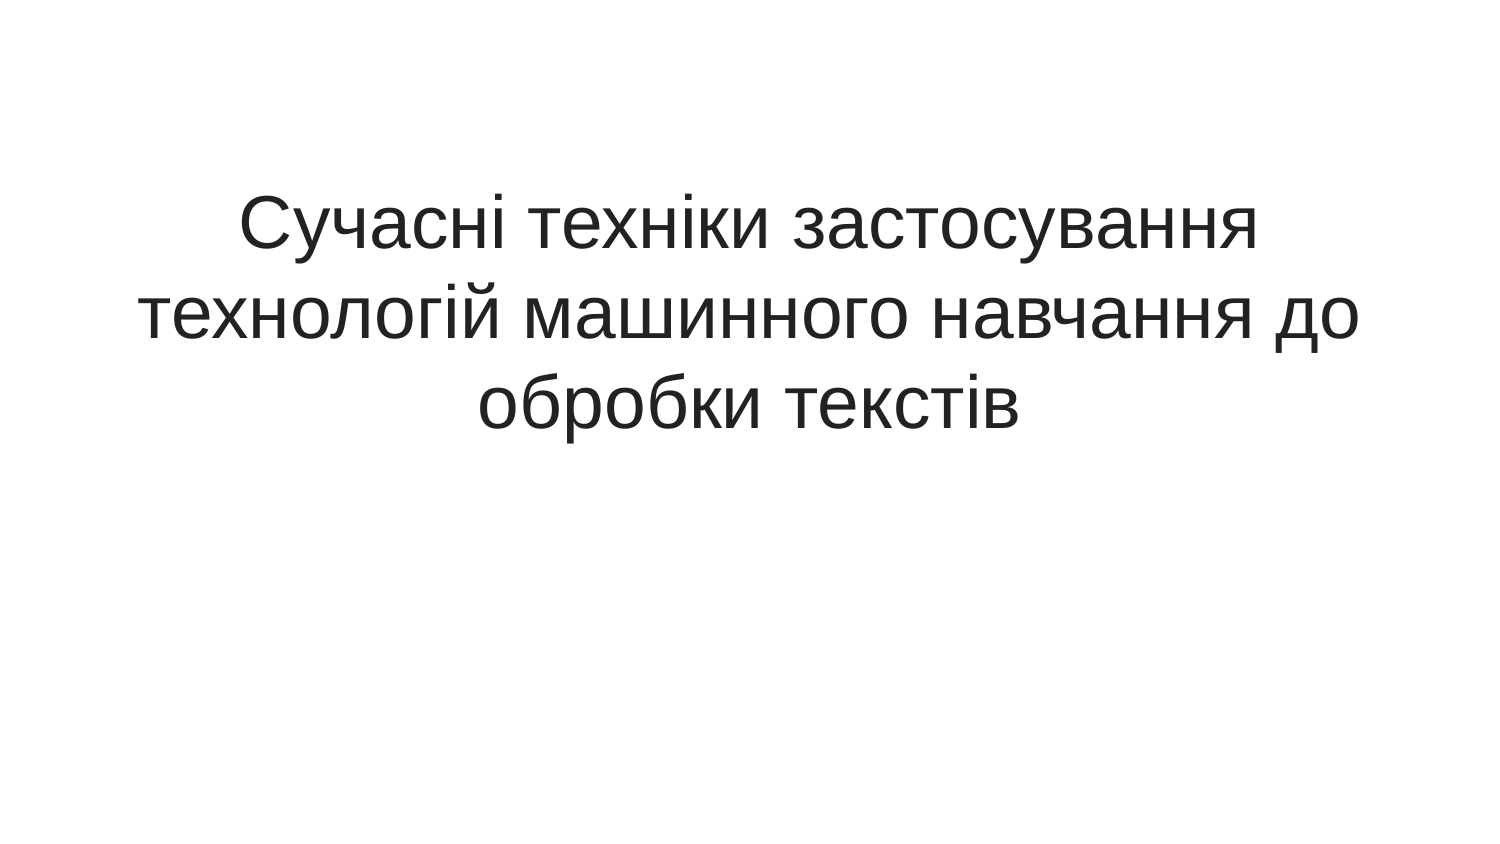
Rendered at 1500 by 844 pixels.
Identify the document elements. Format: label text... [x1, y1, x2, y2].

title Сучасні техніки застосування технологій машинного навчання до обробки текстів [51, 122, 1449, 459]
